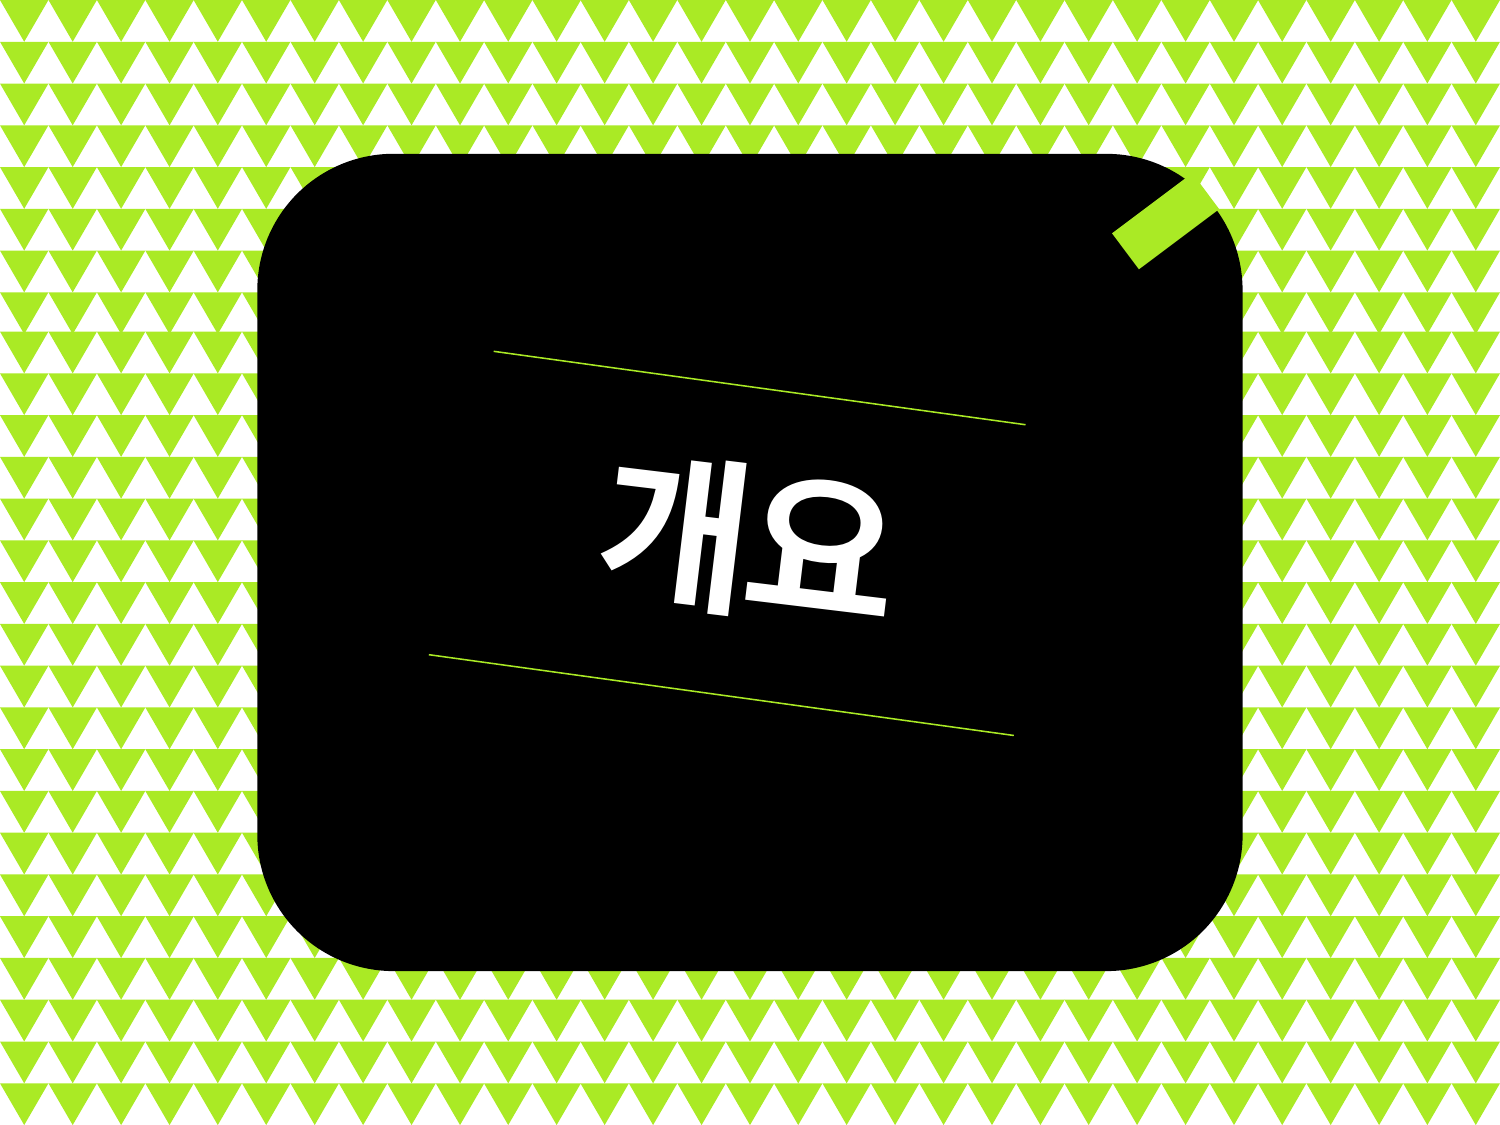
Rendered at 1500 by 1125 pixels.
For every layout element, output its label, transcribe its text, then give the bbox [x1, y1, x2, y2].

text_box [493, 350, 1026, 425]
text_box 개요 [573, 434, 928, 653]
text_box [1109, 171, 1222, 272]
text_box [255, 151, 1245, 974]
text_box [428, 654, 1015, 736]
